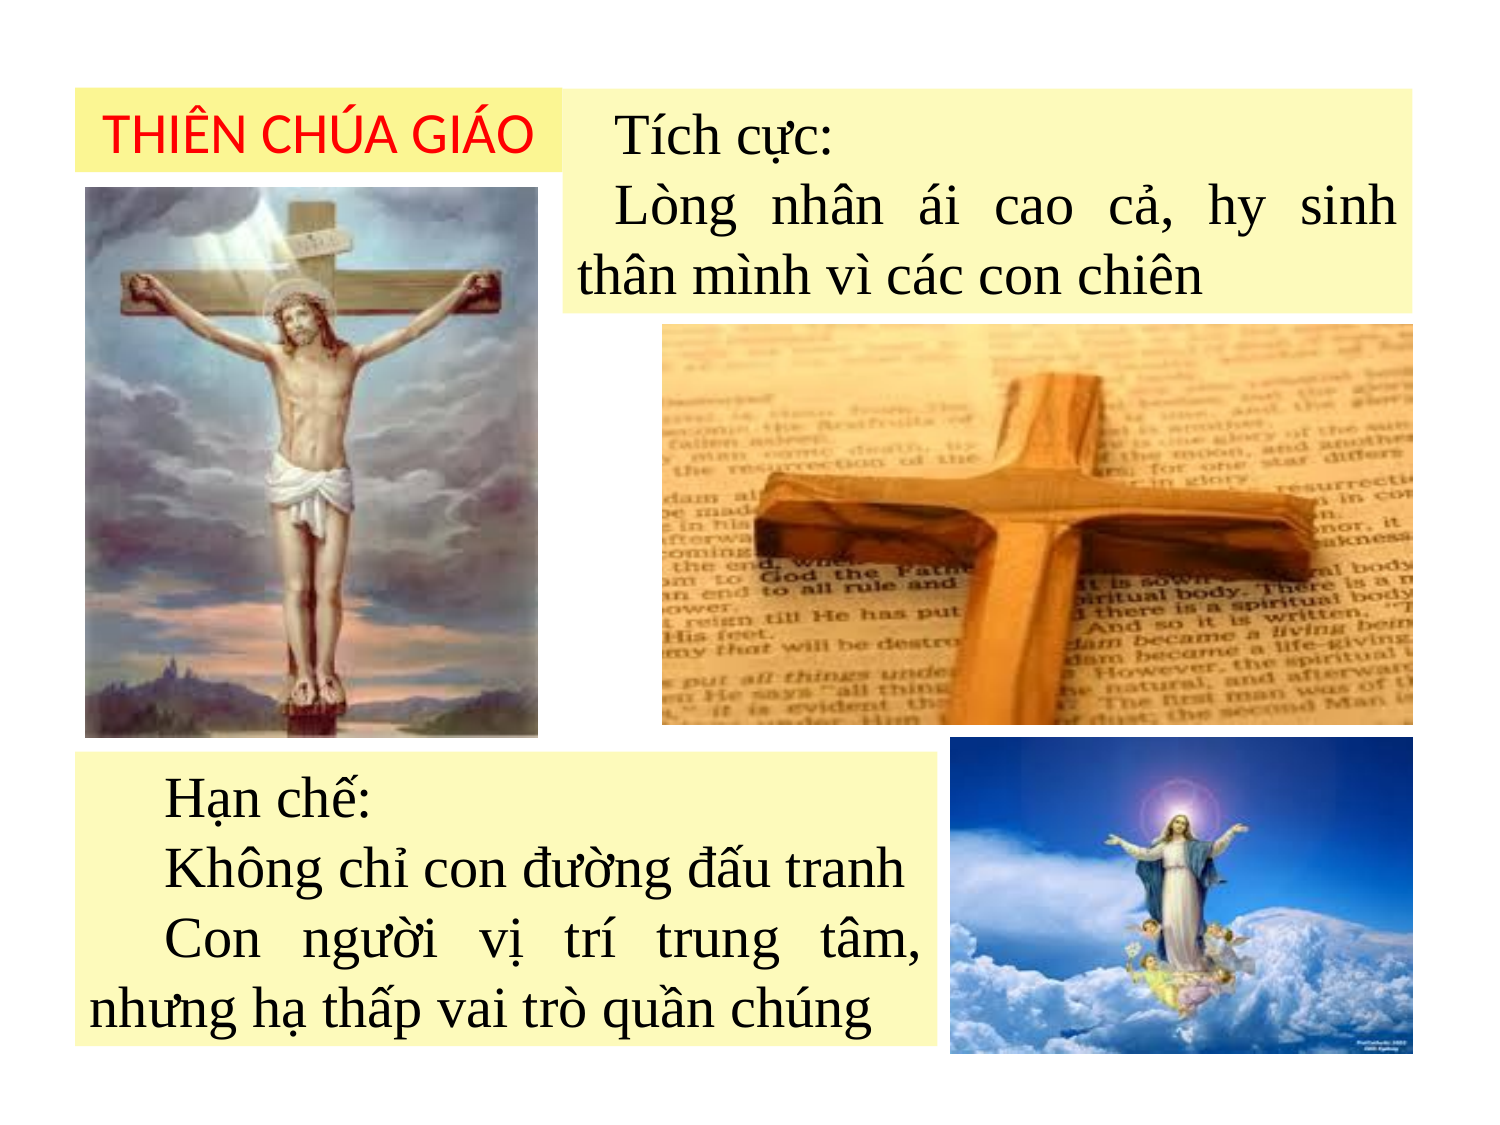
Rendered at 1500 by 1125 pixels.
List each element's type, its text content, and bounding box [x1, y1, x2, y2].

picture [85, 187, 538, 738]
text_box Hạn chế: Không chỉ con đường đấu tranh Con người vị trí trung tâm, nhưng hạ thấp vai trò quần chúng [75, 751, 938, 1047]
text_box Tích cực: Lòng nhân ái cao cả, hy sinh thân mình vì các con chiên [562, 88, 1413, 314]
picture [949, 737, 1413, 1054]
text_box THIÊN CHÚA GIÁO [75, 87, 563, 173]
picture [662, 324, 1413, 726]
